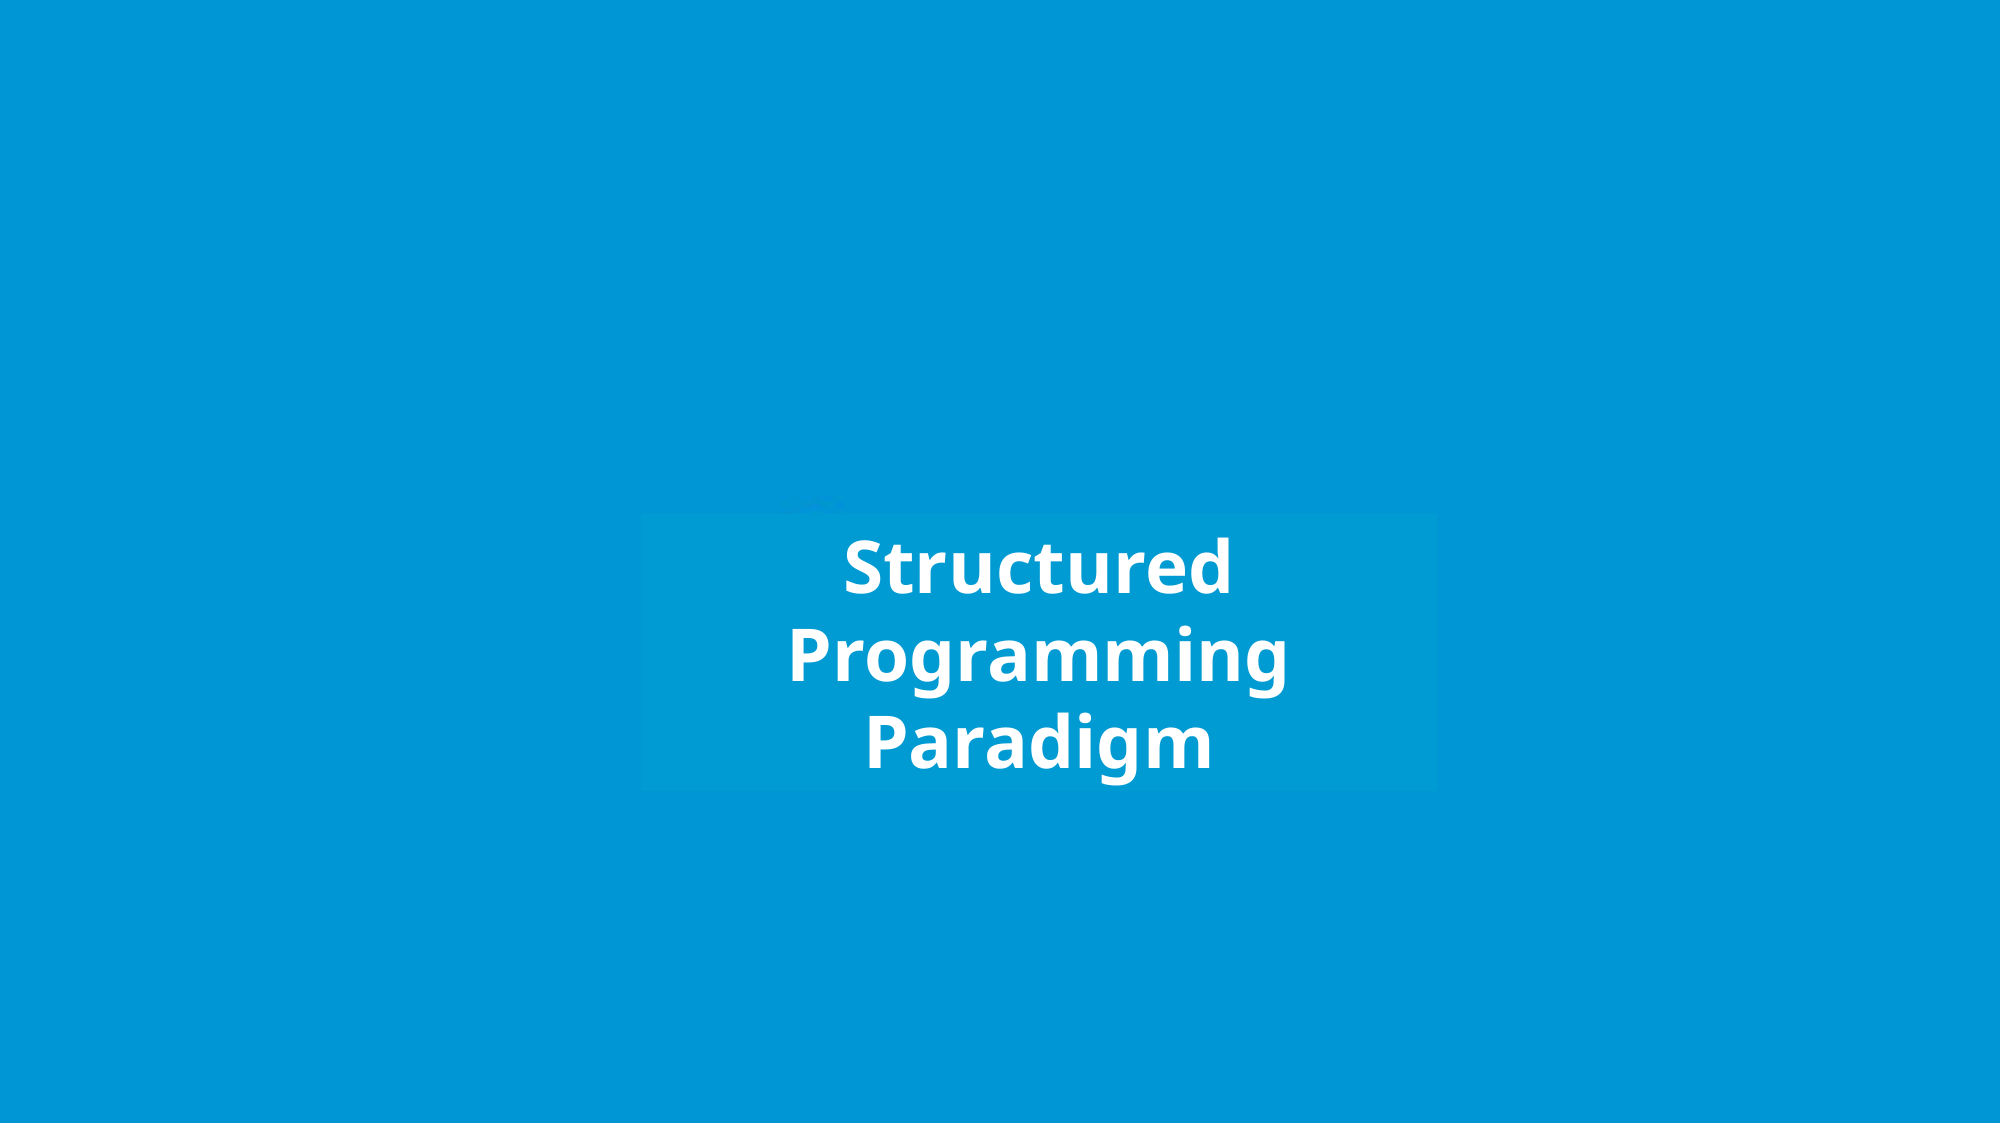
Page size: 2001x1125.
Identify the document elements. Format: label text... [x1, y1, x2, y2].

text_box Structured Programming Paradigm [640, 513, 1438, 792]
text_box [0, 0, 2000, 1123]
